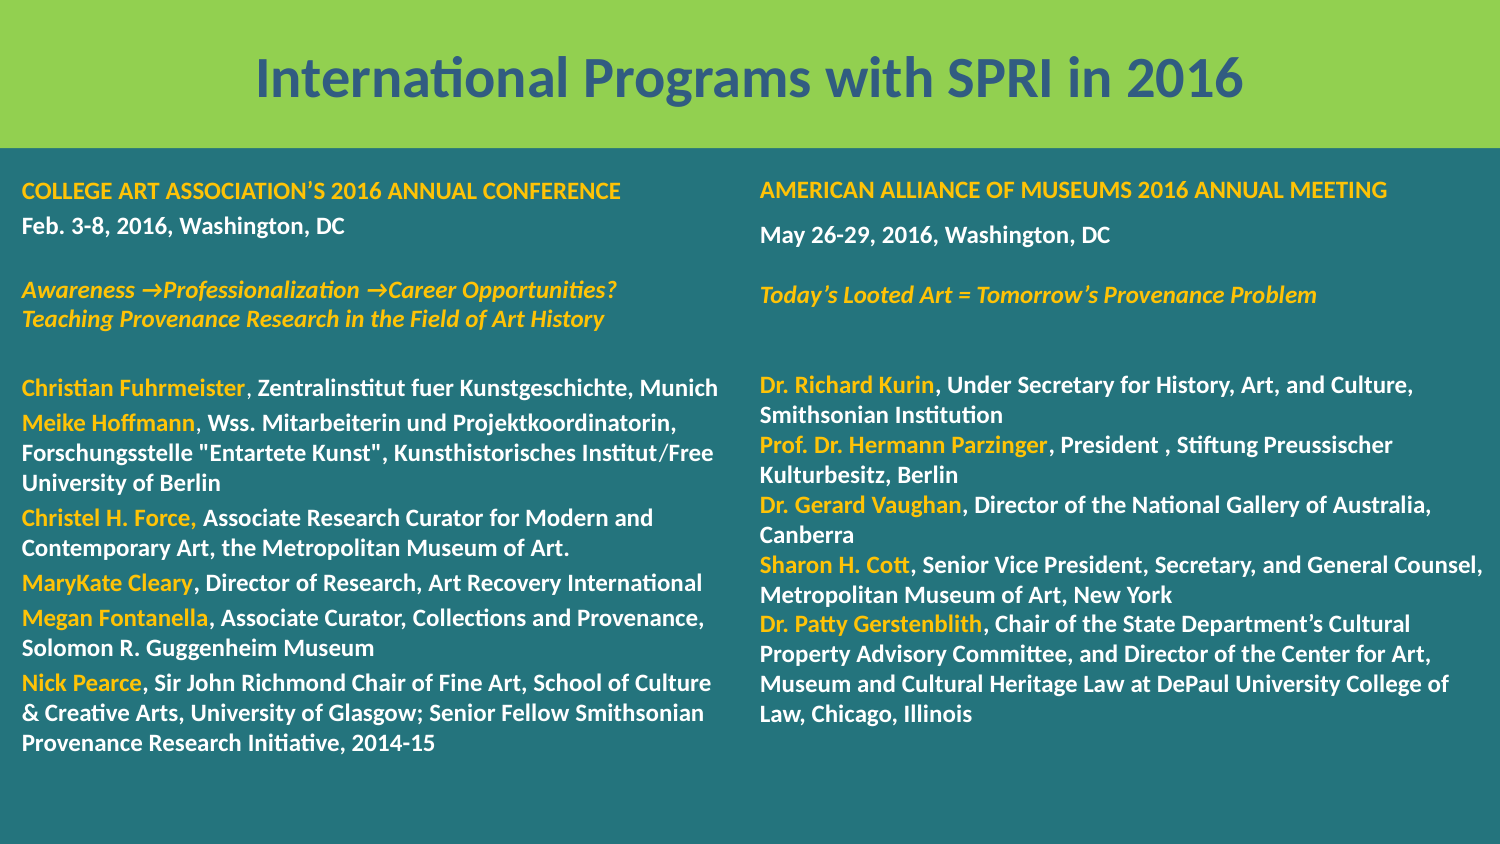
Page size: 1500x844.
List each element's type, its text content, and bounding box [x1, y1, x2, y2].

list COLLEGE ART ASSOCIATION’S 2016 ANNUAL CONFERENCE Feb. 3-8, 2016, Washington, DC Awareness →Professionalization →Career Opportunities? Teaching Provenance Research in the Field of Art History Christian Fuhrmeister, Zentralinstitut fuer Kunstgeschichte, Munich Meike Hoffmann, Wss. Mitarbeiterin und Projektkoordinatorin, Forschungsstelle "Entartete Kunst", Kunsthistorisches Institut/Free University of Berlin Christel H. Force, Associate Research Curator for Modern and Contemporary Art, the Metropolitan Museum of Art. MaryKate Cleary, Director of Research, Art Recovery International Megan Fontanella, Associate Curator, Collections and Provenance, Solomon R. Guggenheim Museum Nick Pearce, Sir John Richmond Chair of Fine Art, School of Culture & Creative Arts, University of Glasgow; Senior Fellow Smithsonian Provenance Research Initiative, 2014-15 [6, 166, 746, 815]
text_box AMERICAN ALLIANCE OF MUSEUMS 2016 ANNUAL MEETING May 26-29, 2016, Washington, DC Today’s Looted Art = Tomorrow’s Provenance Problem Dr. Richard Kurin, Under Secretary for History, Art, and Culture, Smithsonian Institution Prof. Dr. Hermann Parzinger, President , Stiftung Preussischer Kulturbesitz, Berlin Dr. Gerard Vaughan, Director of the National Gallery of Australia, Canberra Sharon H. Cott, Senior Vice President, Secretary, and General Counsel, Metropolitan Museum of Art, New York Dr. Patty Gerstenblith, Chair of the State Department’s Cultural Property Advisory Committee, and Director of the Center for Art, Museum and Cultural Heritage Law at DePaul University College of Law, Chicago, Illinois [745, 136, 1500, 766]
text_box International Programs with SPRI in 2016 [0, 0, 1500, 149]
